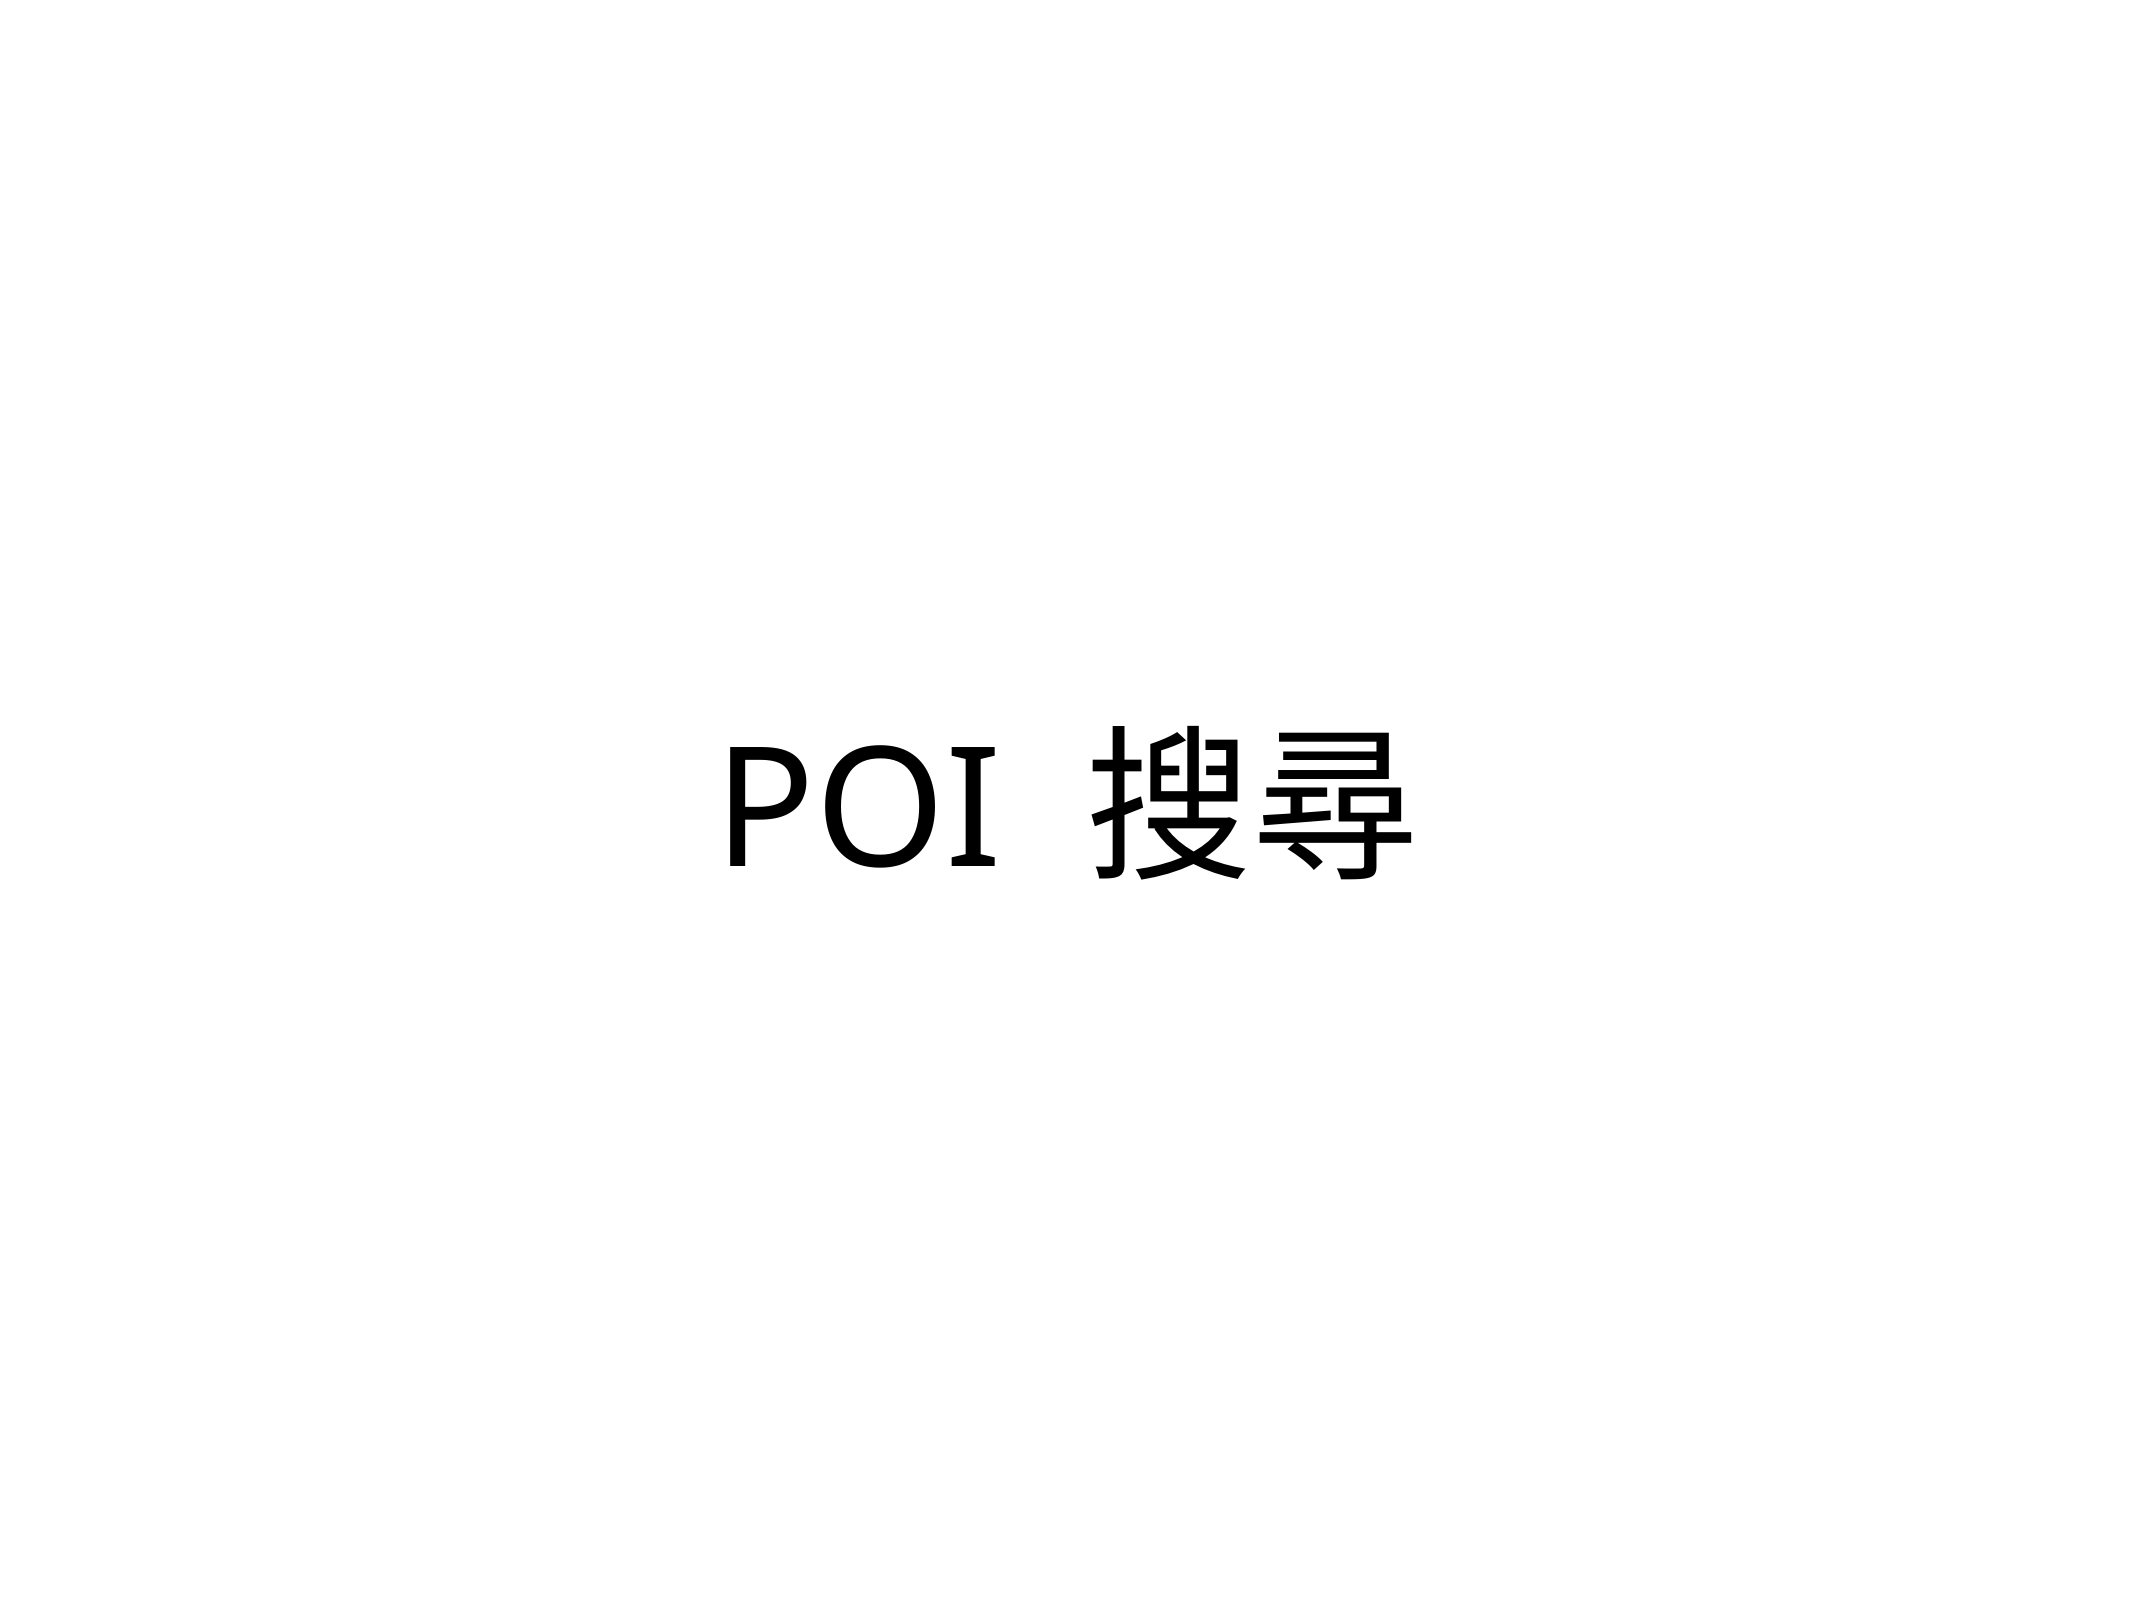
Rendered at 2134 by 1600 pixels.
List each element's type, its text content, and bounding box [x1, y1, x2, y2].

title POI 搜尋 [207, 528, 1926, 1072]
